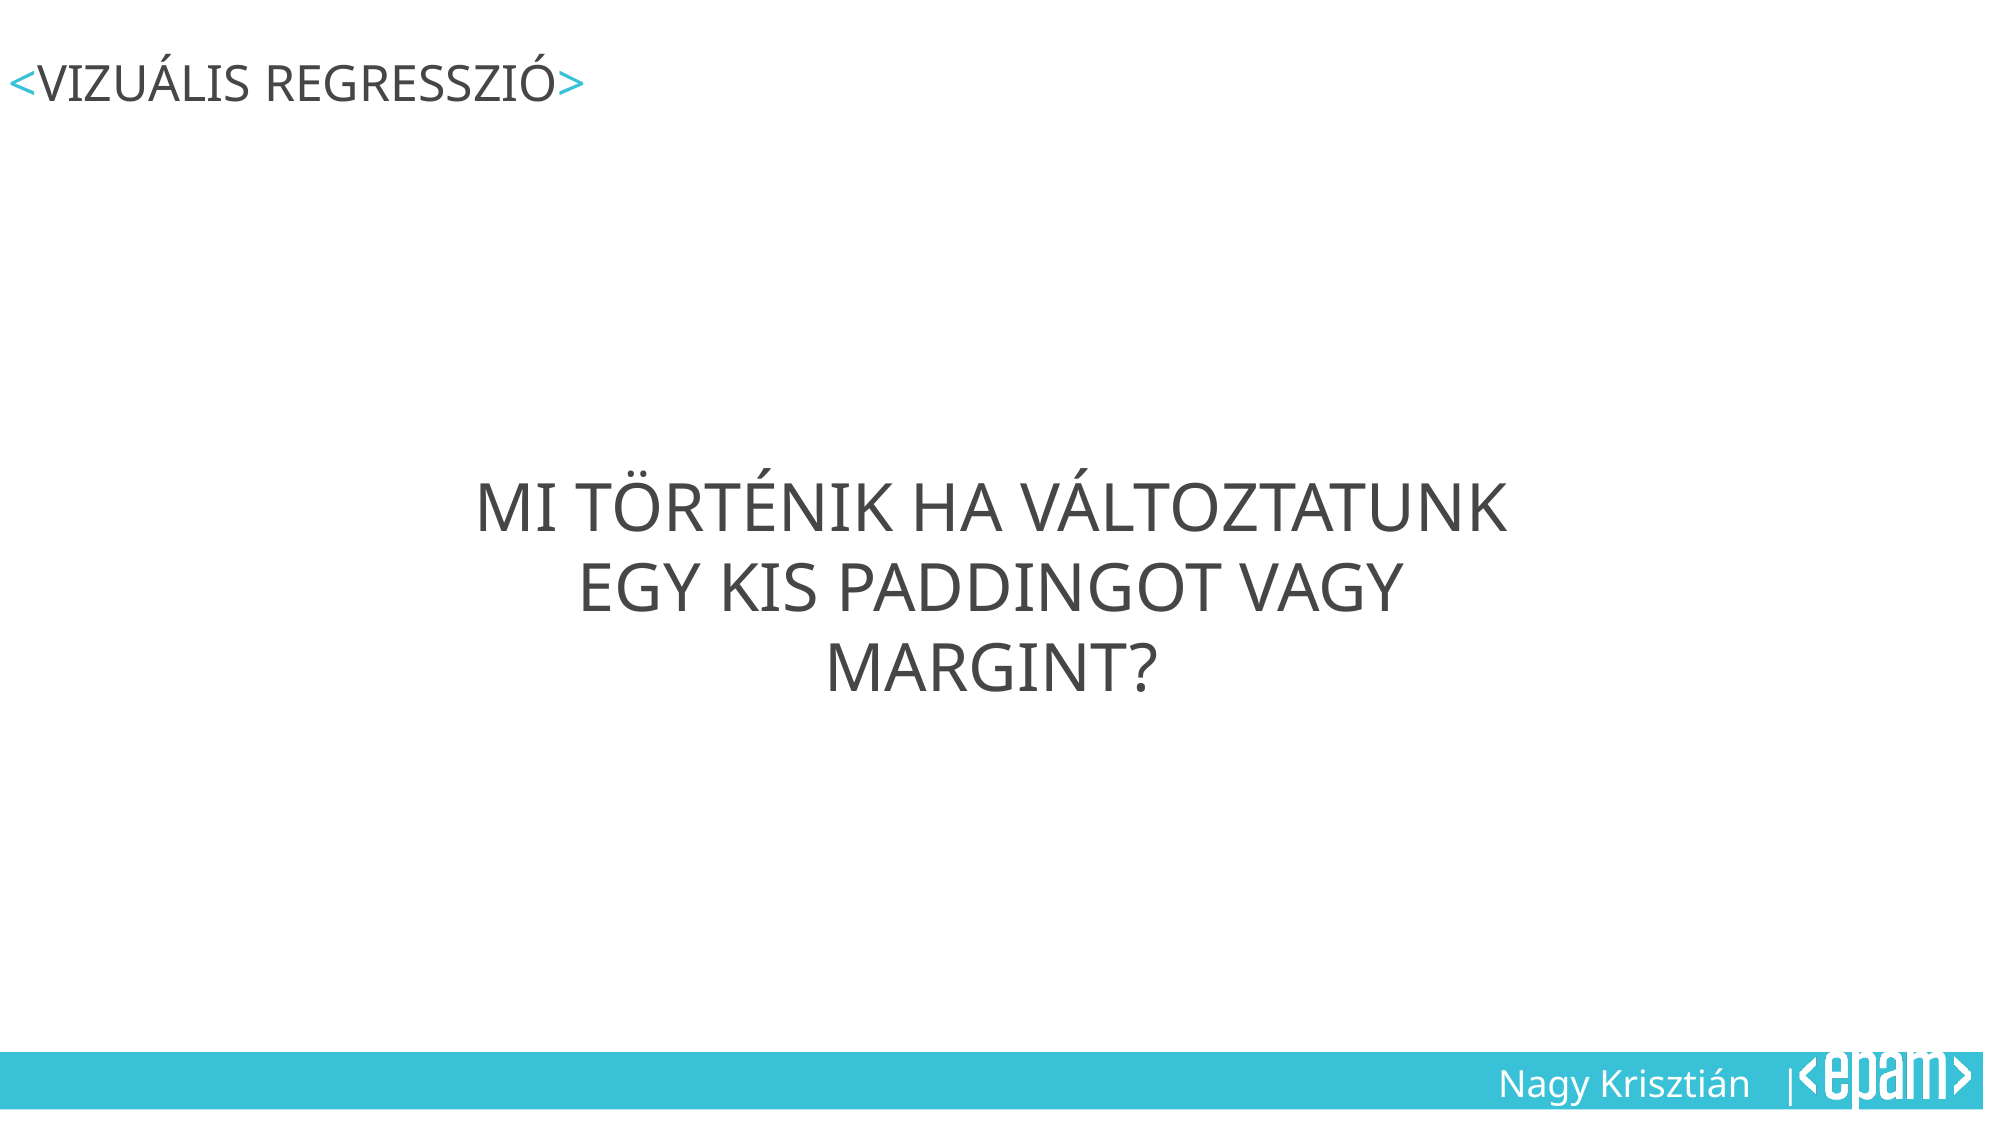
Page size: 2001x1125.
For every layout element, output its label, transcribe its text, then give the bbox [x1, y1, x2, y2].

text_box [0, 1051, 1786, 1111]
picture [1786, 1044, 1984, 1118]
text_box MI TÖRTÉNIK HA VÁLTOZTATUNK EGY KIS PADDINGOT VAGY MARGINT? [250, 457, 1733, 792]
text_box Nagy Krisztián | [1483, 1052, 1786, 1112]
text_box <VIZUÁLIS REGRESSZIÓ> [0, 44, 602, 119]
